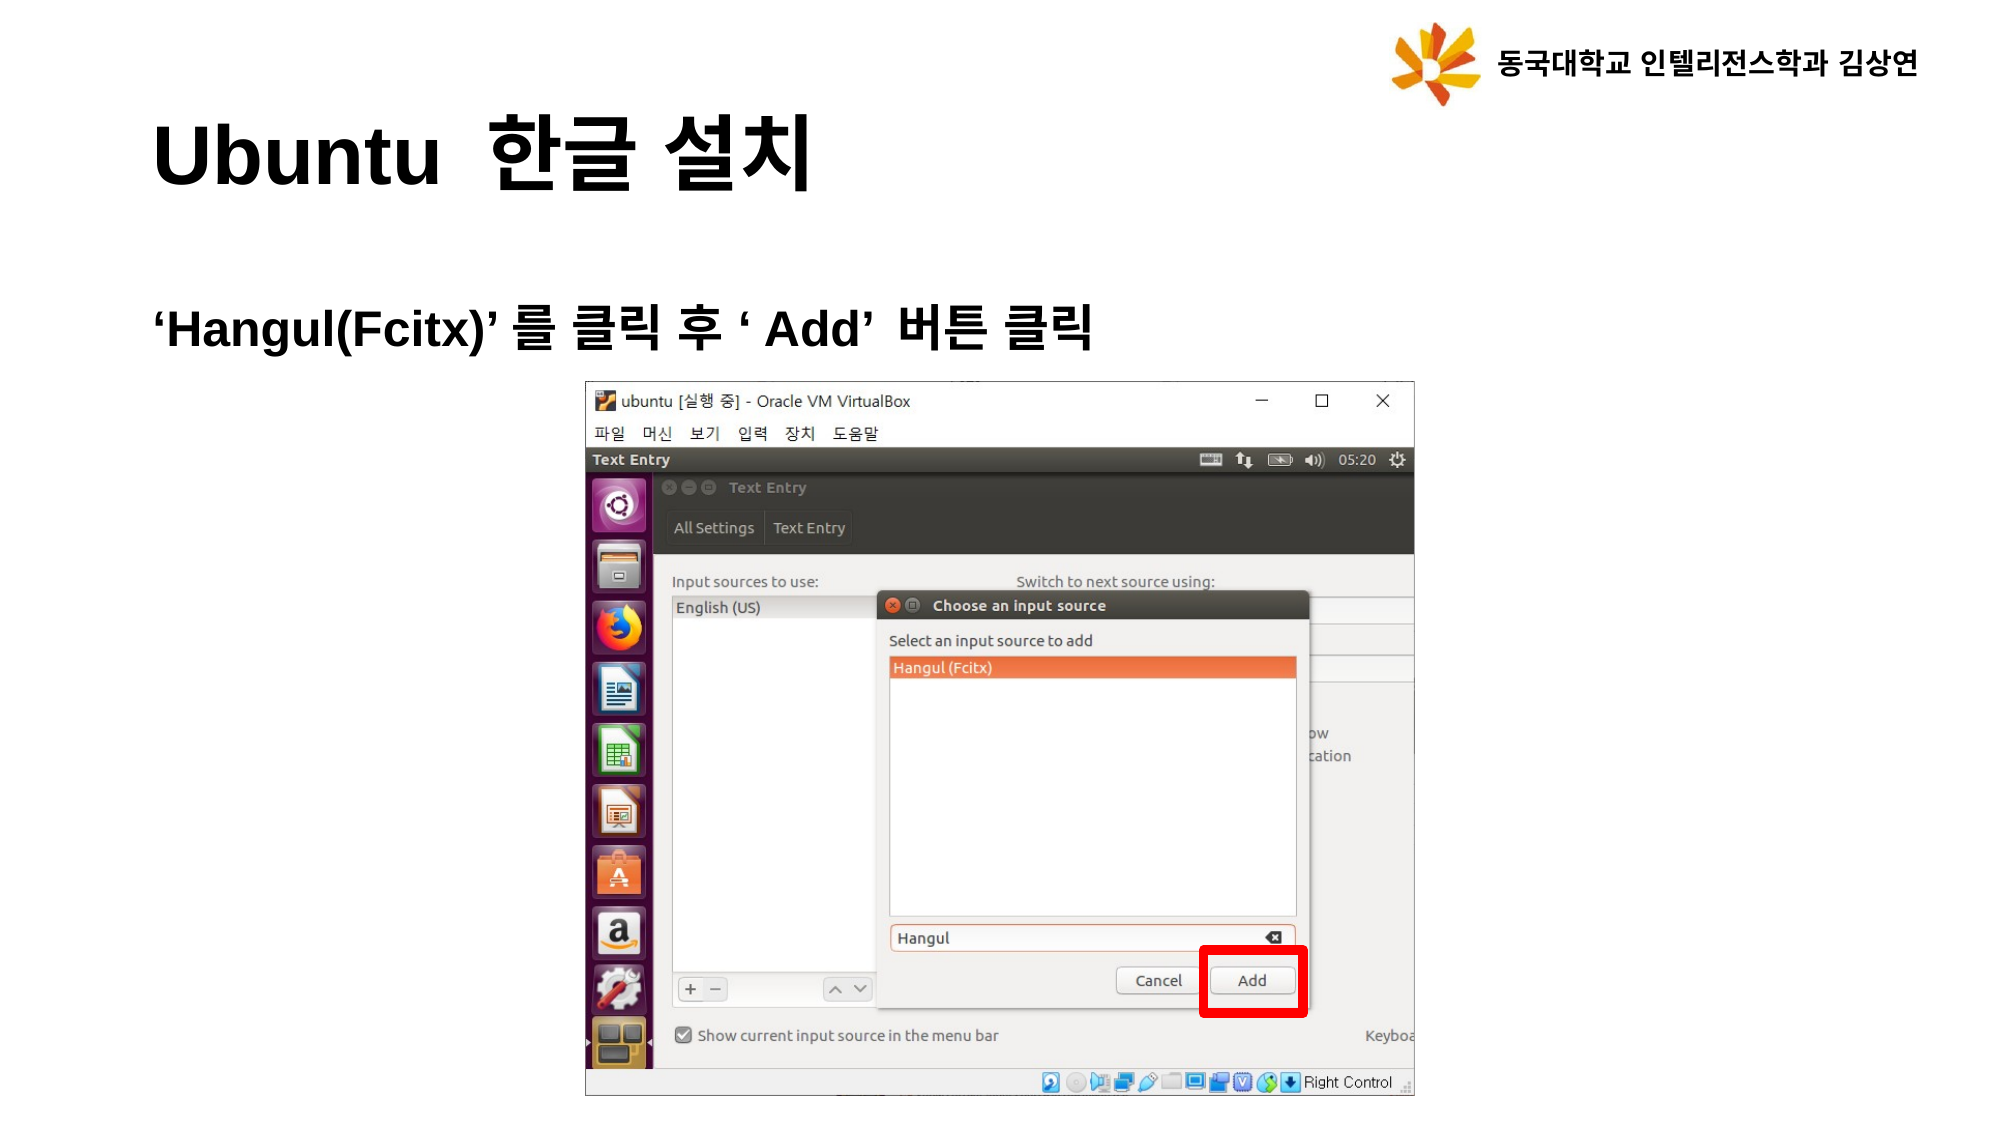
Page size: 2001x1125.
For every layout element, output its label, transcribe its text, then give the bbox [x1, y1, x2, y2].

text_box ‘Hangul(Fcitx)’를 클릭 후 ‘Add’ 버튼 클릭 [150, 293, 1171, 356]
text_box Ubuntu 한글 설치 [150, 99, 863, 202]
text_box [584, 381, 1415, 1096]
text_box [1389, 22, 1482, 110]
text_box 동국대학교 인텔리전스학과 김상연 [1495, 43, 1970, 81]
